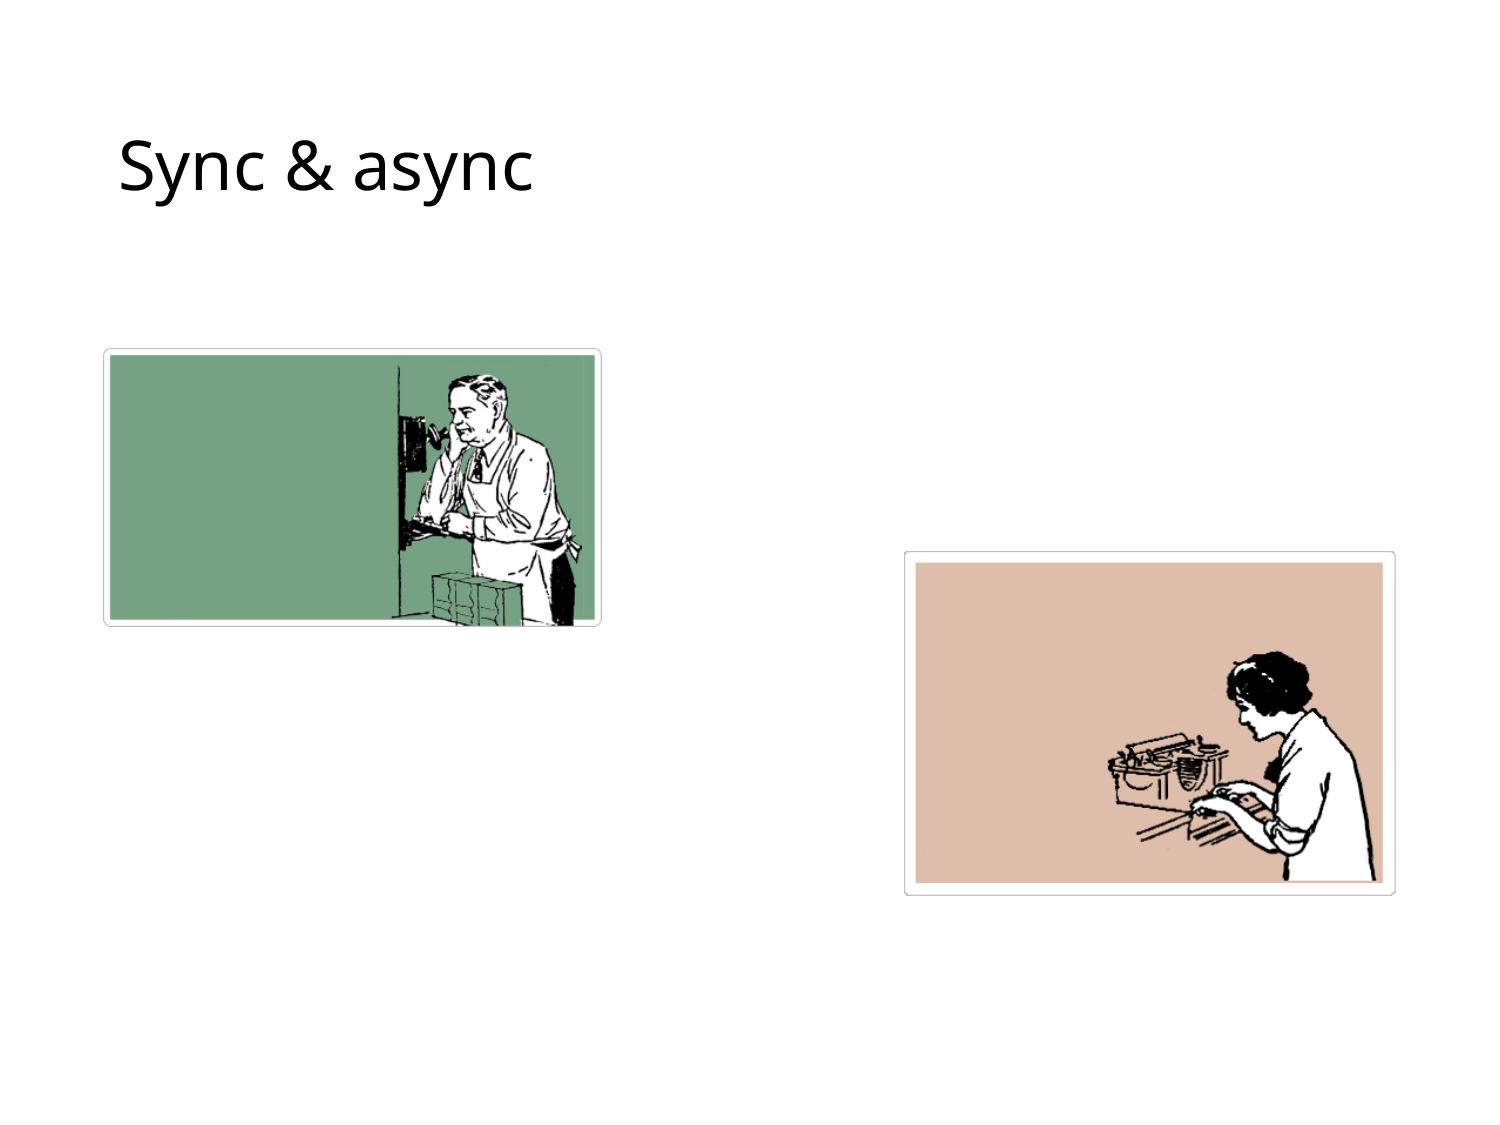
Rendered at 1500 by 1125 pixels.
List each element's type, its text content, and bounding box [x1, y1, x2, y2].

picture [103, 348, 602, 627]
title Sync & async [103, 59, 1397, 278]
picture [904, 551, 1397, 896]
